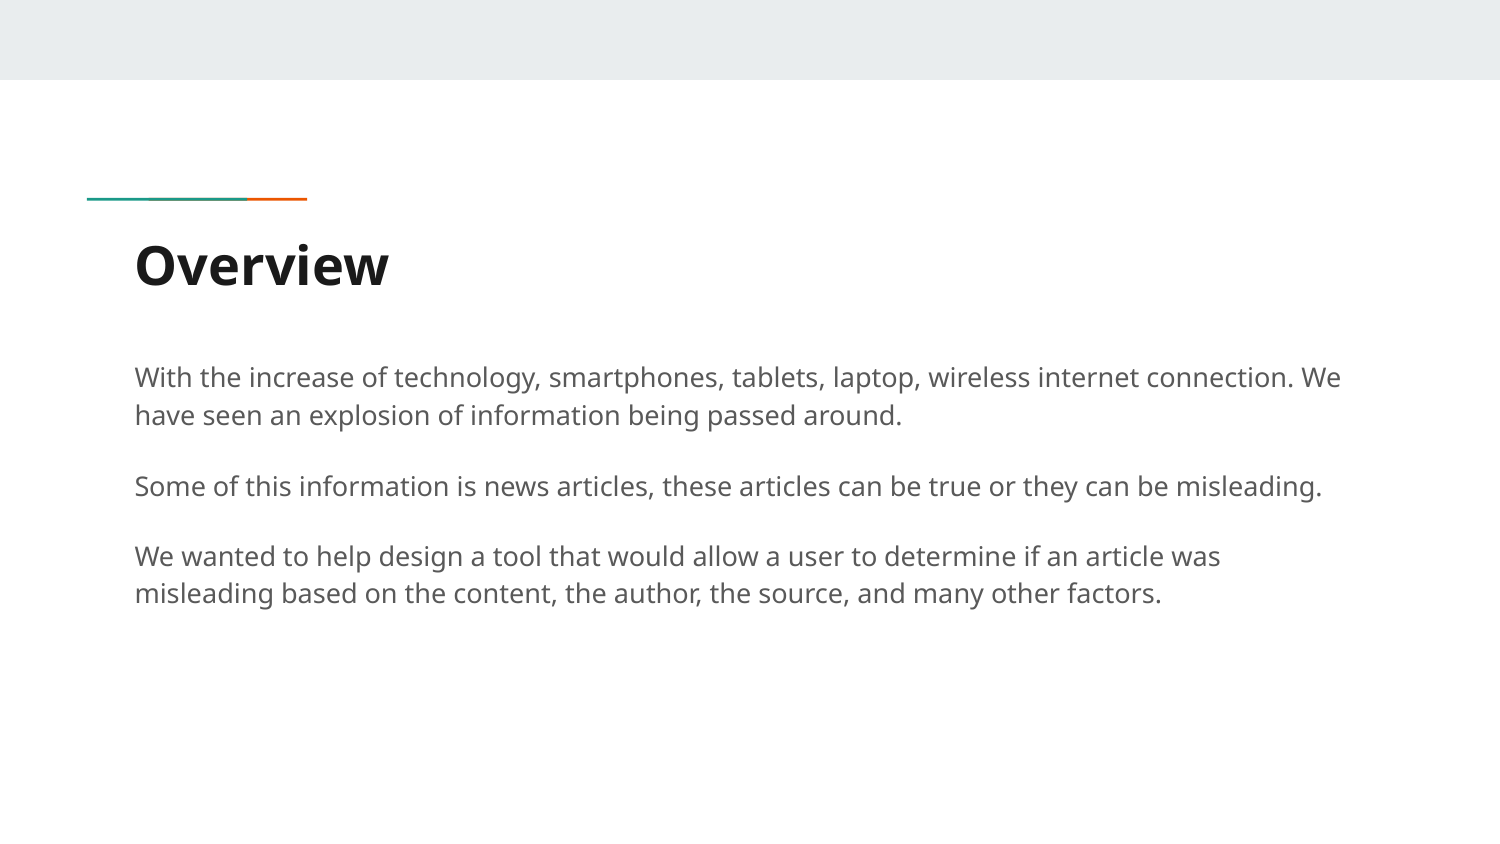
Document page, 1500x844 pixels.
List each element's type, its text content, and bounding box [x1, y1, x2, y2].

list With the increase of technology, smartphones, tablets, laptop, wireless internet connection. We have seen an explosion of information being passed around. Some of this information is news articles, these articles can be true or they can be misleading. We wanted to help design a tool that would allow a user to determine if an article was misleading based on the content, the author, the source, and many other factors. [119, 341, 1381, 712]
title Overview [119, 216, 1381, 305]
